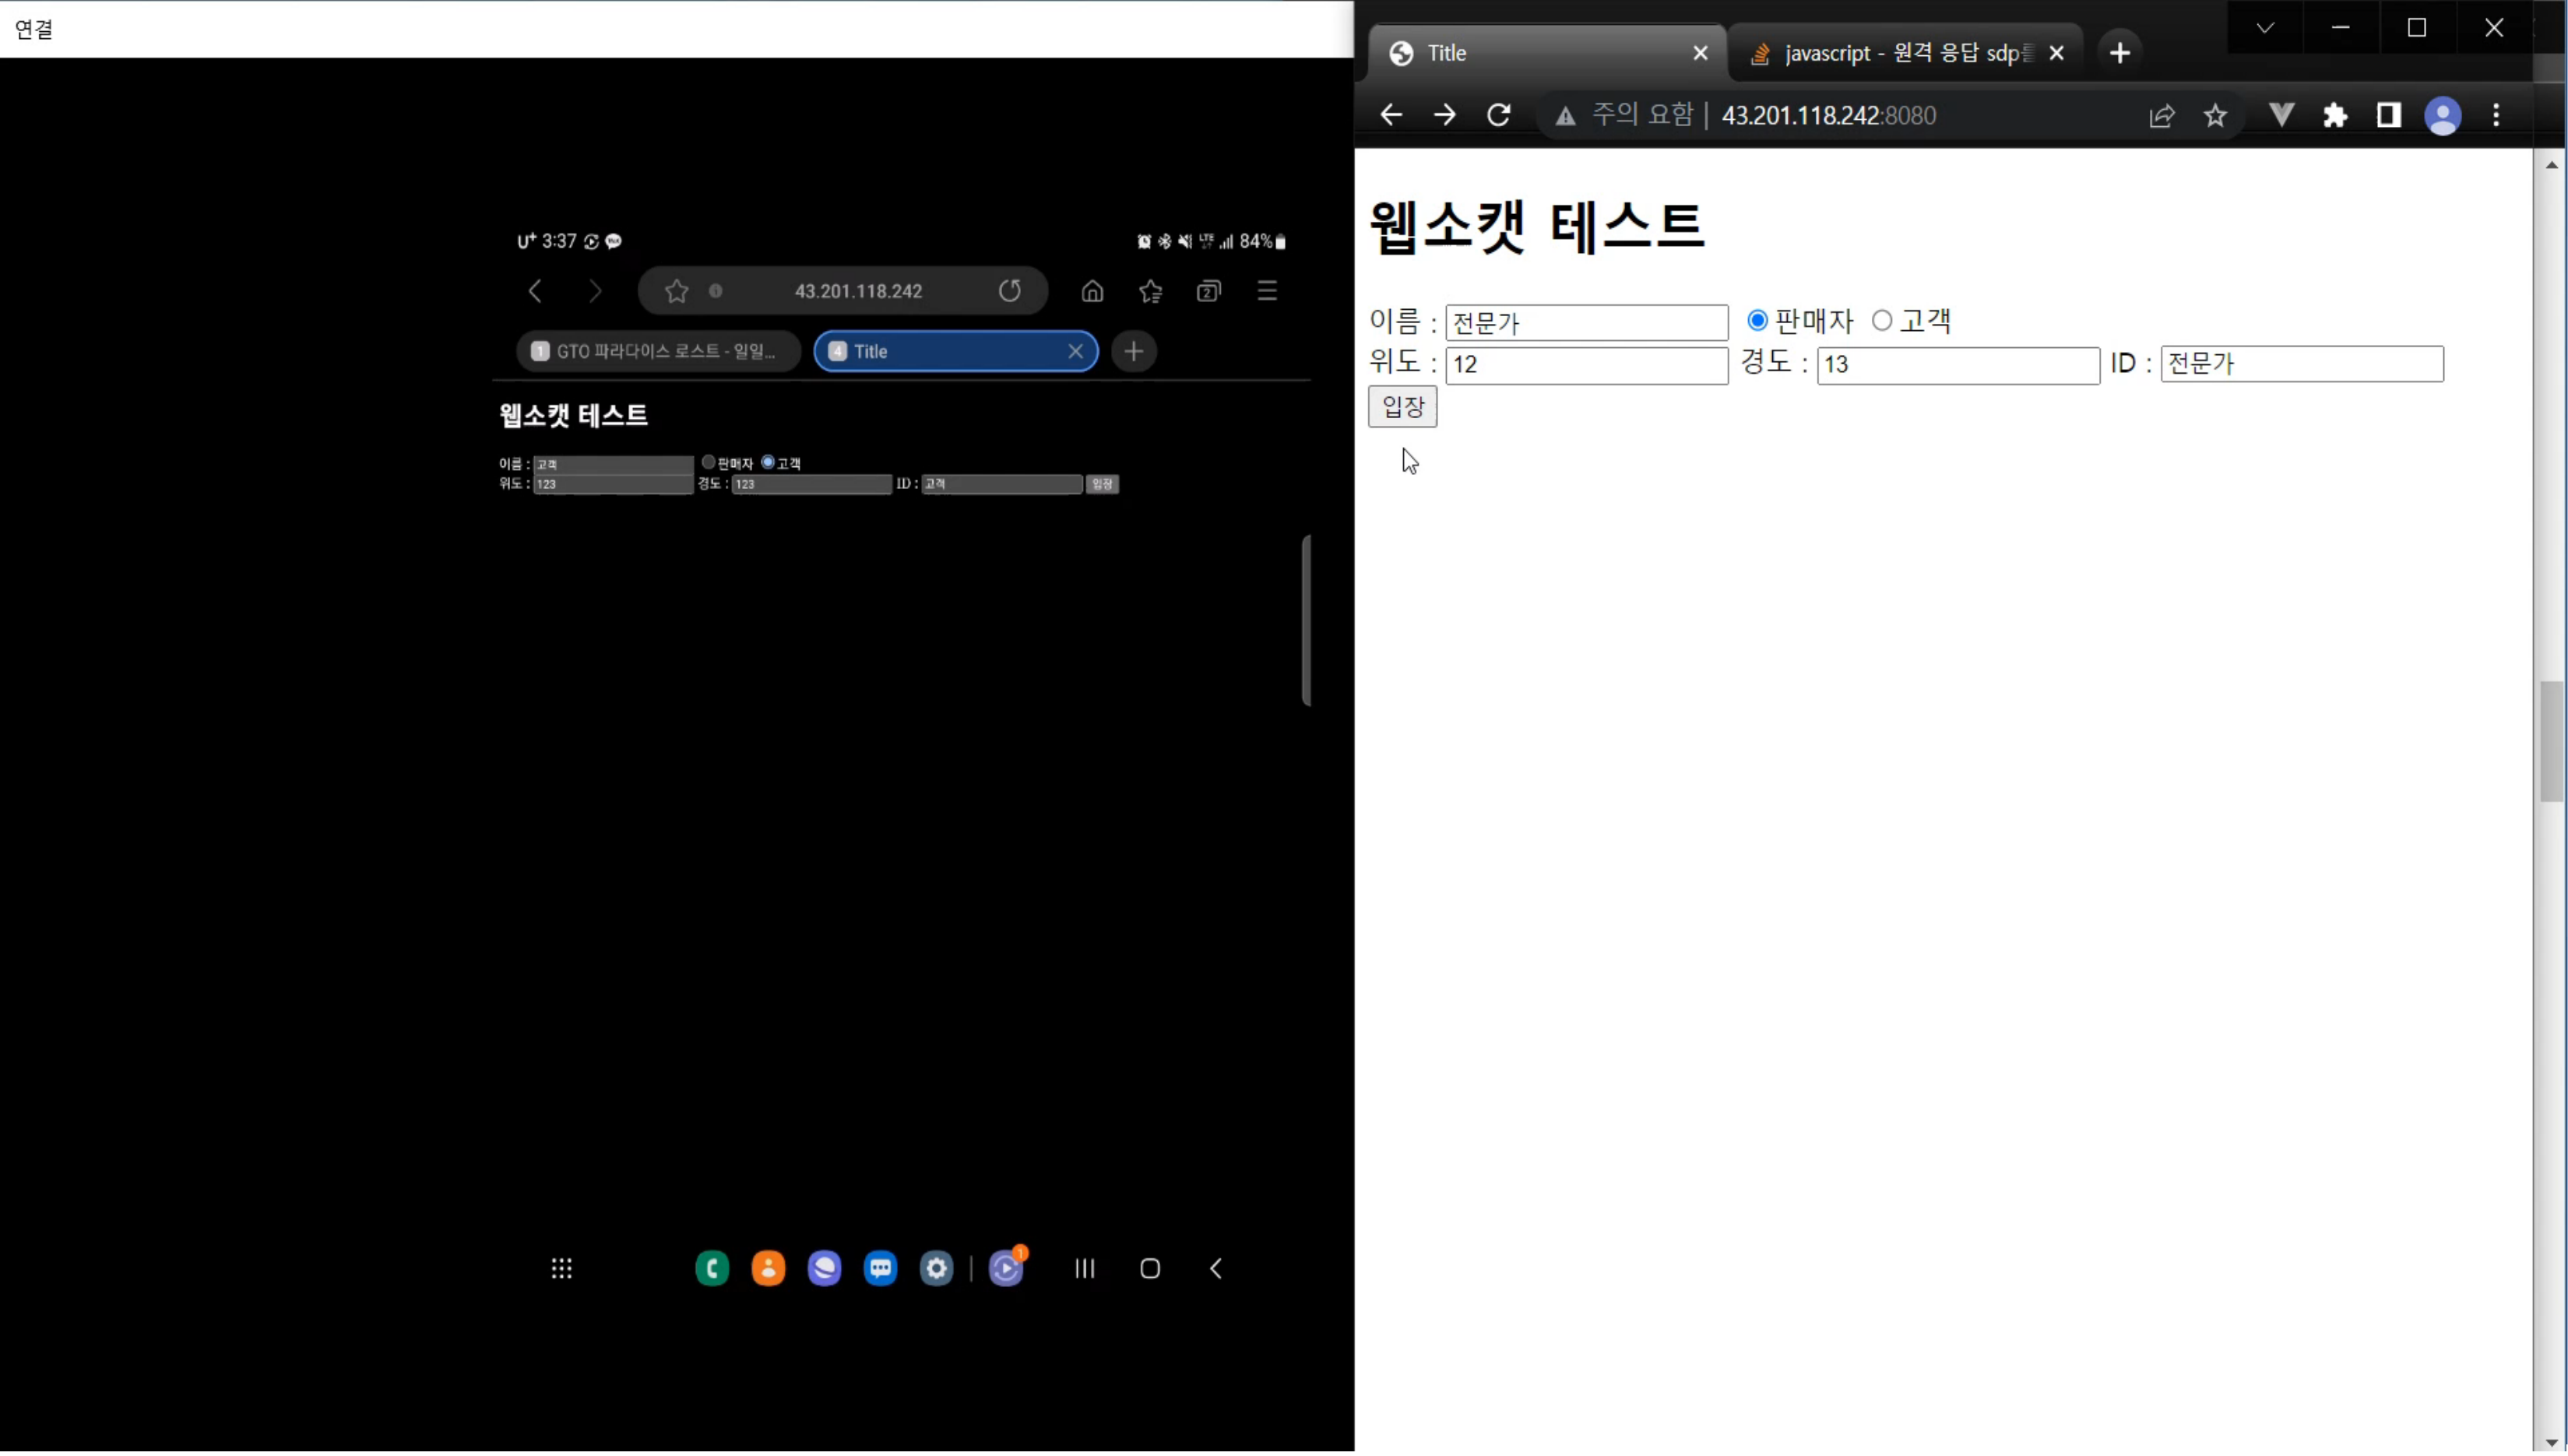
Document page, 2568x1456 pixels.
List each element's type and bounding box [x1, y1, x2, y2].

text_box [0, 0, 2568, 1453]
